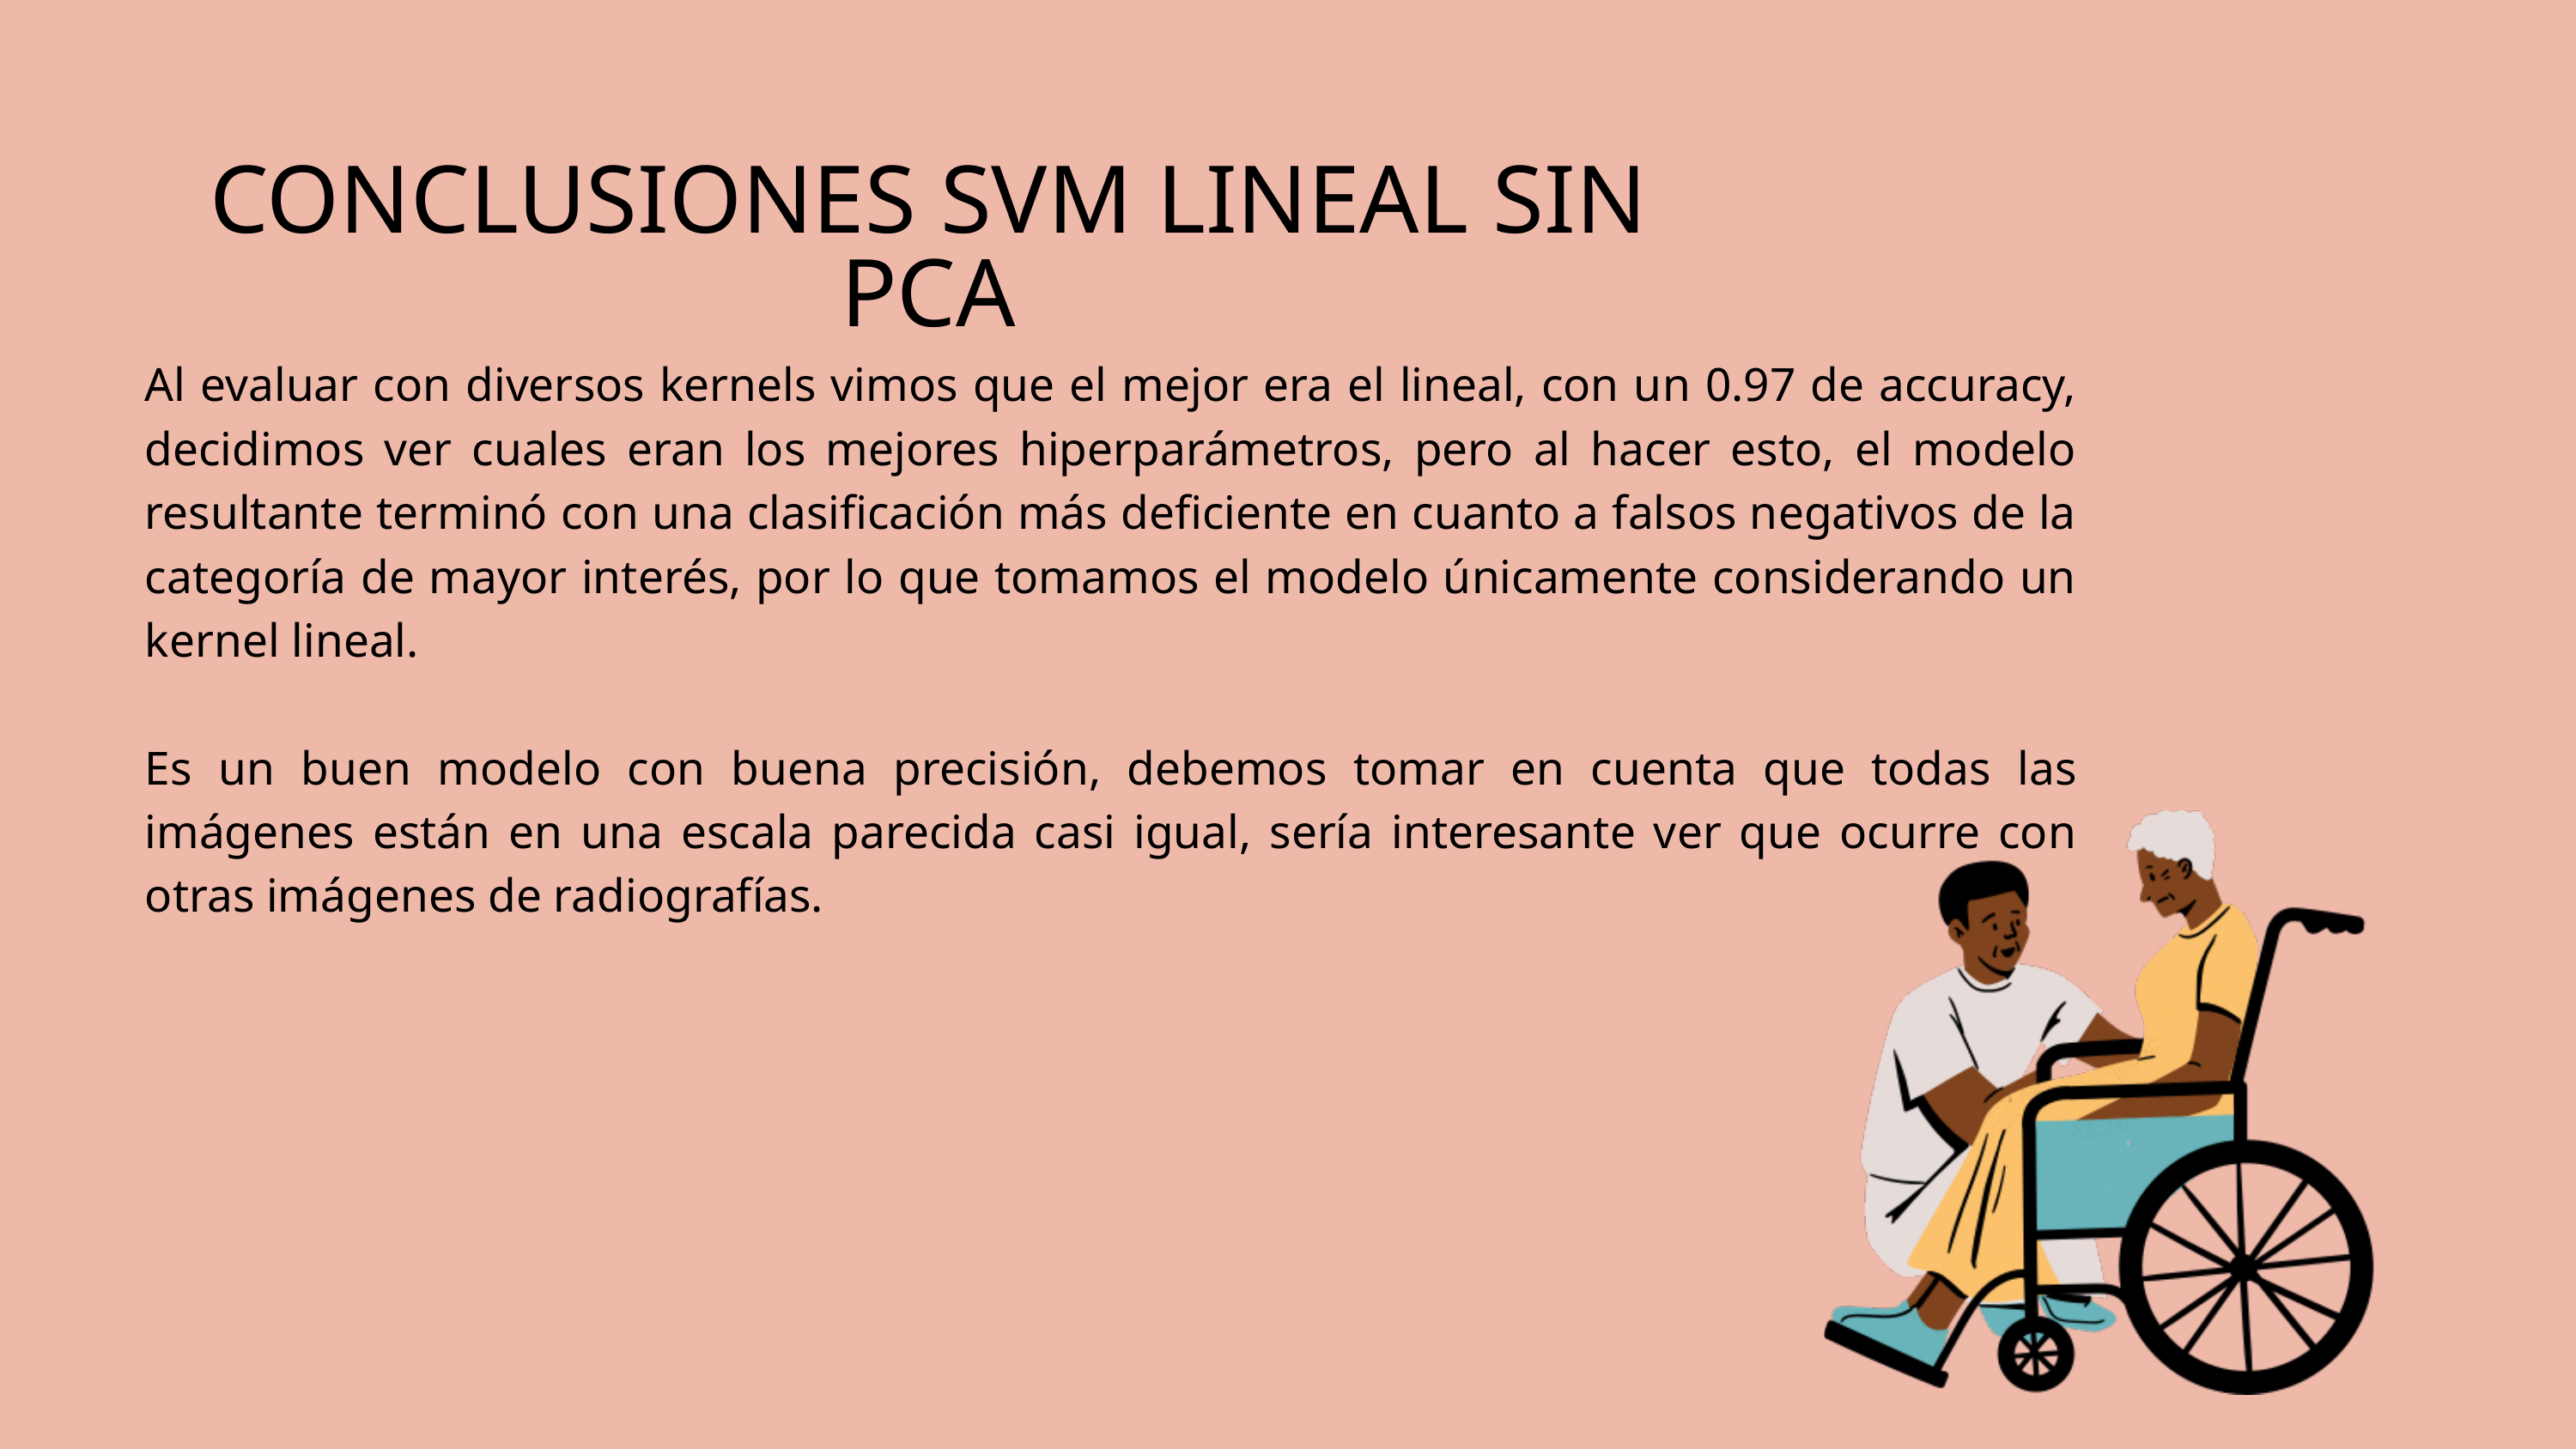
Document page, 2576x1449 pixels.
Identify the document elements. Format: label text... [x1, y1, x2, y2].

text_box Al evaluar con diversos kernels vimos que el mejor era el lineal, con un 0.97 de accuracy, decidimos ver cuales eran los mejores hiperparámetros, pero al hacer esto, el modelo resultante terminó con una clasificación más deficiente en cuanto a falsos negativos de la categoría de mayor interés, por lo que tomamos el modelo únicamente considerando un kernel lineal. Es un buen modelo con buena precisión, debemos tomar en cuenta que todas las imágenes están en una escala parecida casi igual, sería interesante ver que ocurre con otras imágenes de radiografías. [144, 346, 2078, 922]
text_box [1824, 809, 2374, 1396]
text_box CONCLUSIONES SVM LINEAL SIN PCA [144, 158, 1713, 345]
